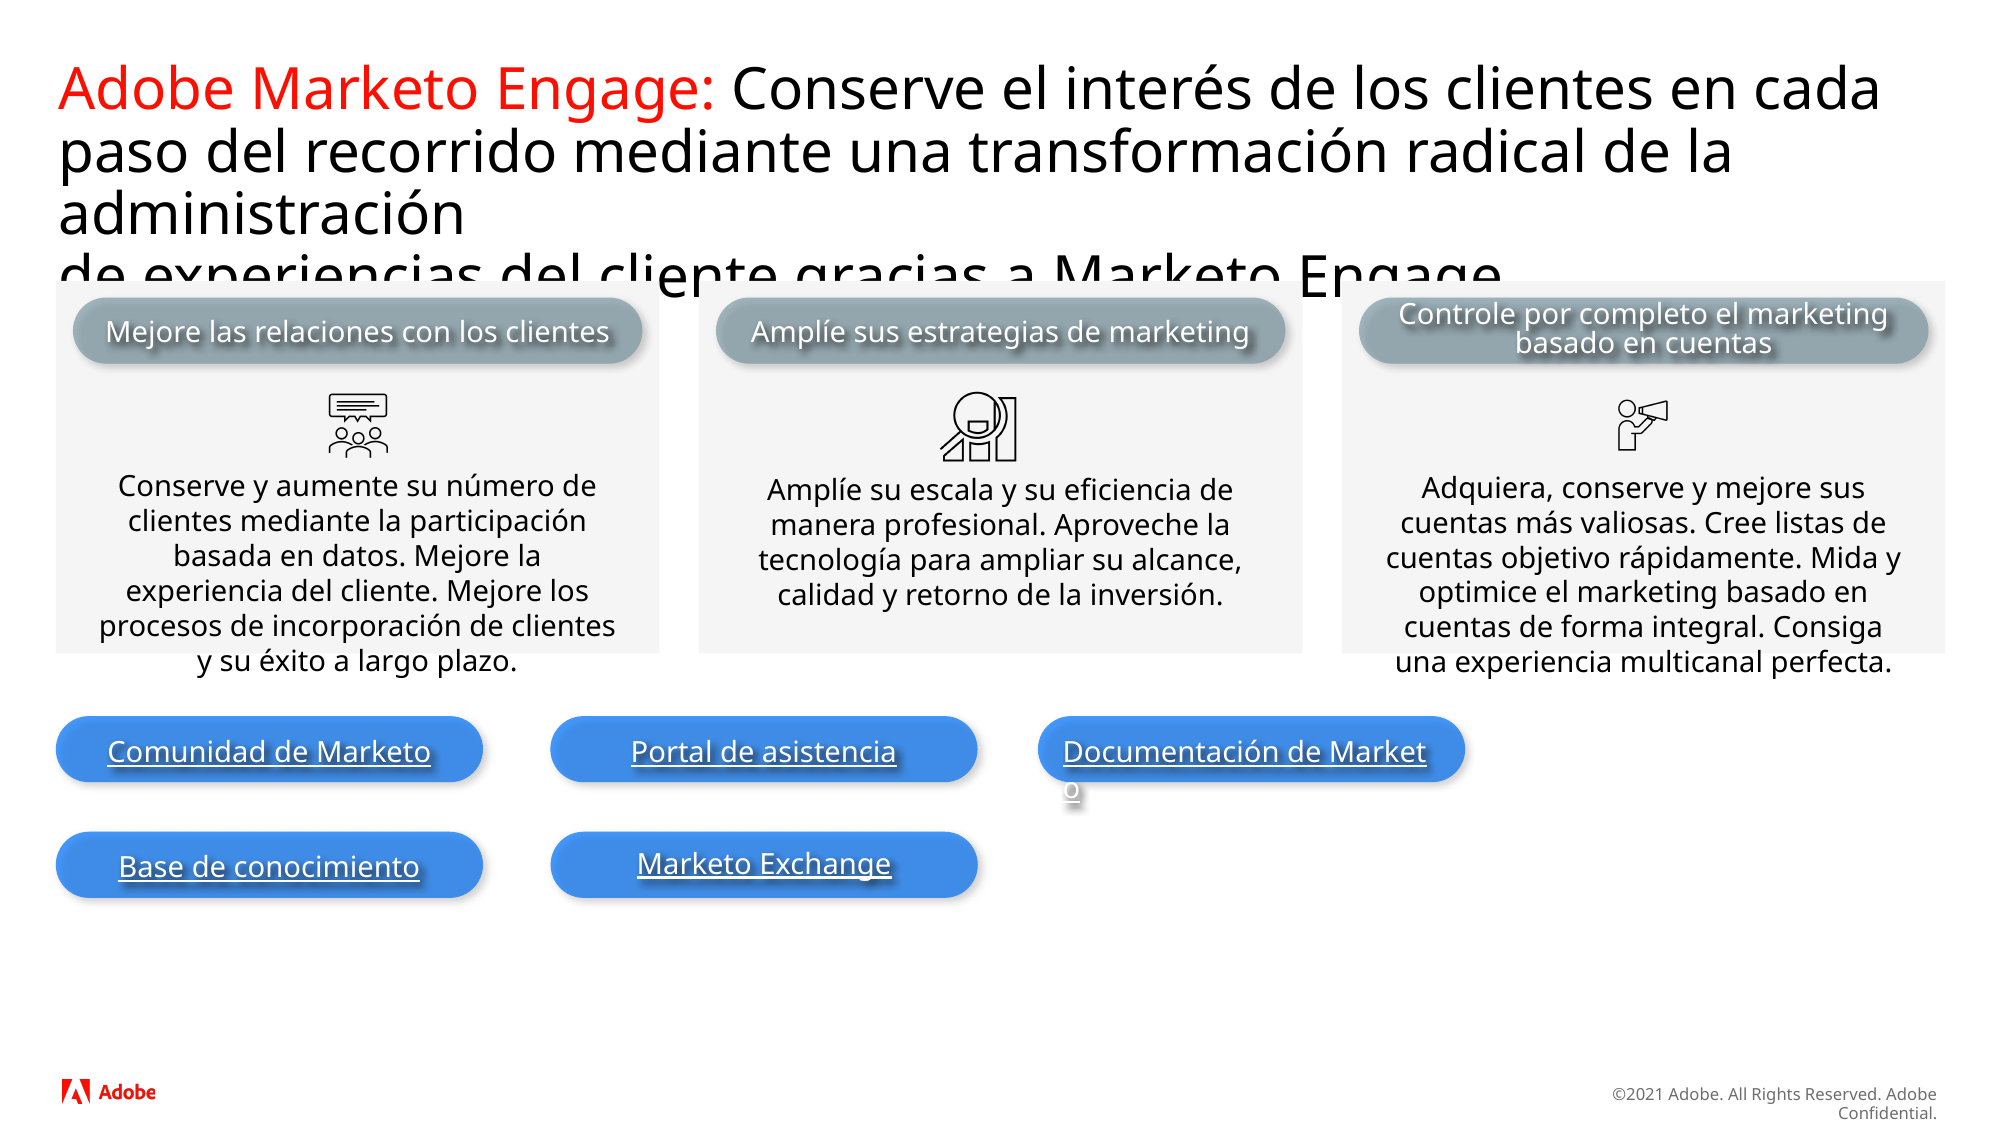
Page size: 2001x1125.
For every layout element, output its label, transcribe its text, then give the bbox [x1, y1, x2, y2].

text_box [55, 716, 483, 783]
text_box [698, 280, 1303, 654]
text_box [55, 280, 660, 654]
title Adobe Marketo Engage: Conserve el interés de los clientes en cada paso del recorrido mediante una transformación radical de la administración de experiencias del cliente gracias a Marketo Engage. [51, 51, 1940, 158]
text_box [1037, 716, 1466, 783]
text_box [550, 831, 978, 898]
picture [318, 387, 396, 465]
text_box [550, 716, 978, 783]
picture [1607, 389, 1678, 461]
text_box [1341, 280, 1946, 654]
picture [939, 391, 1017, 462]
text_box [55, 831, 483, 898]
